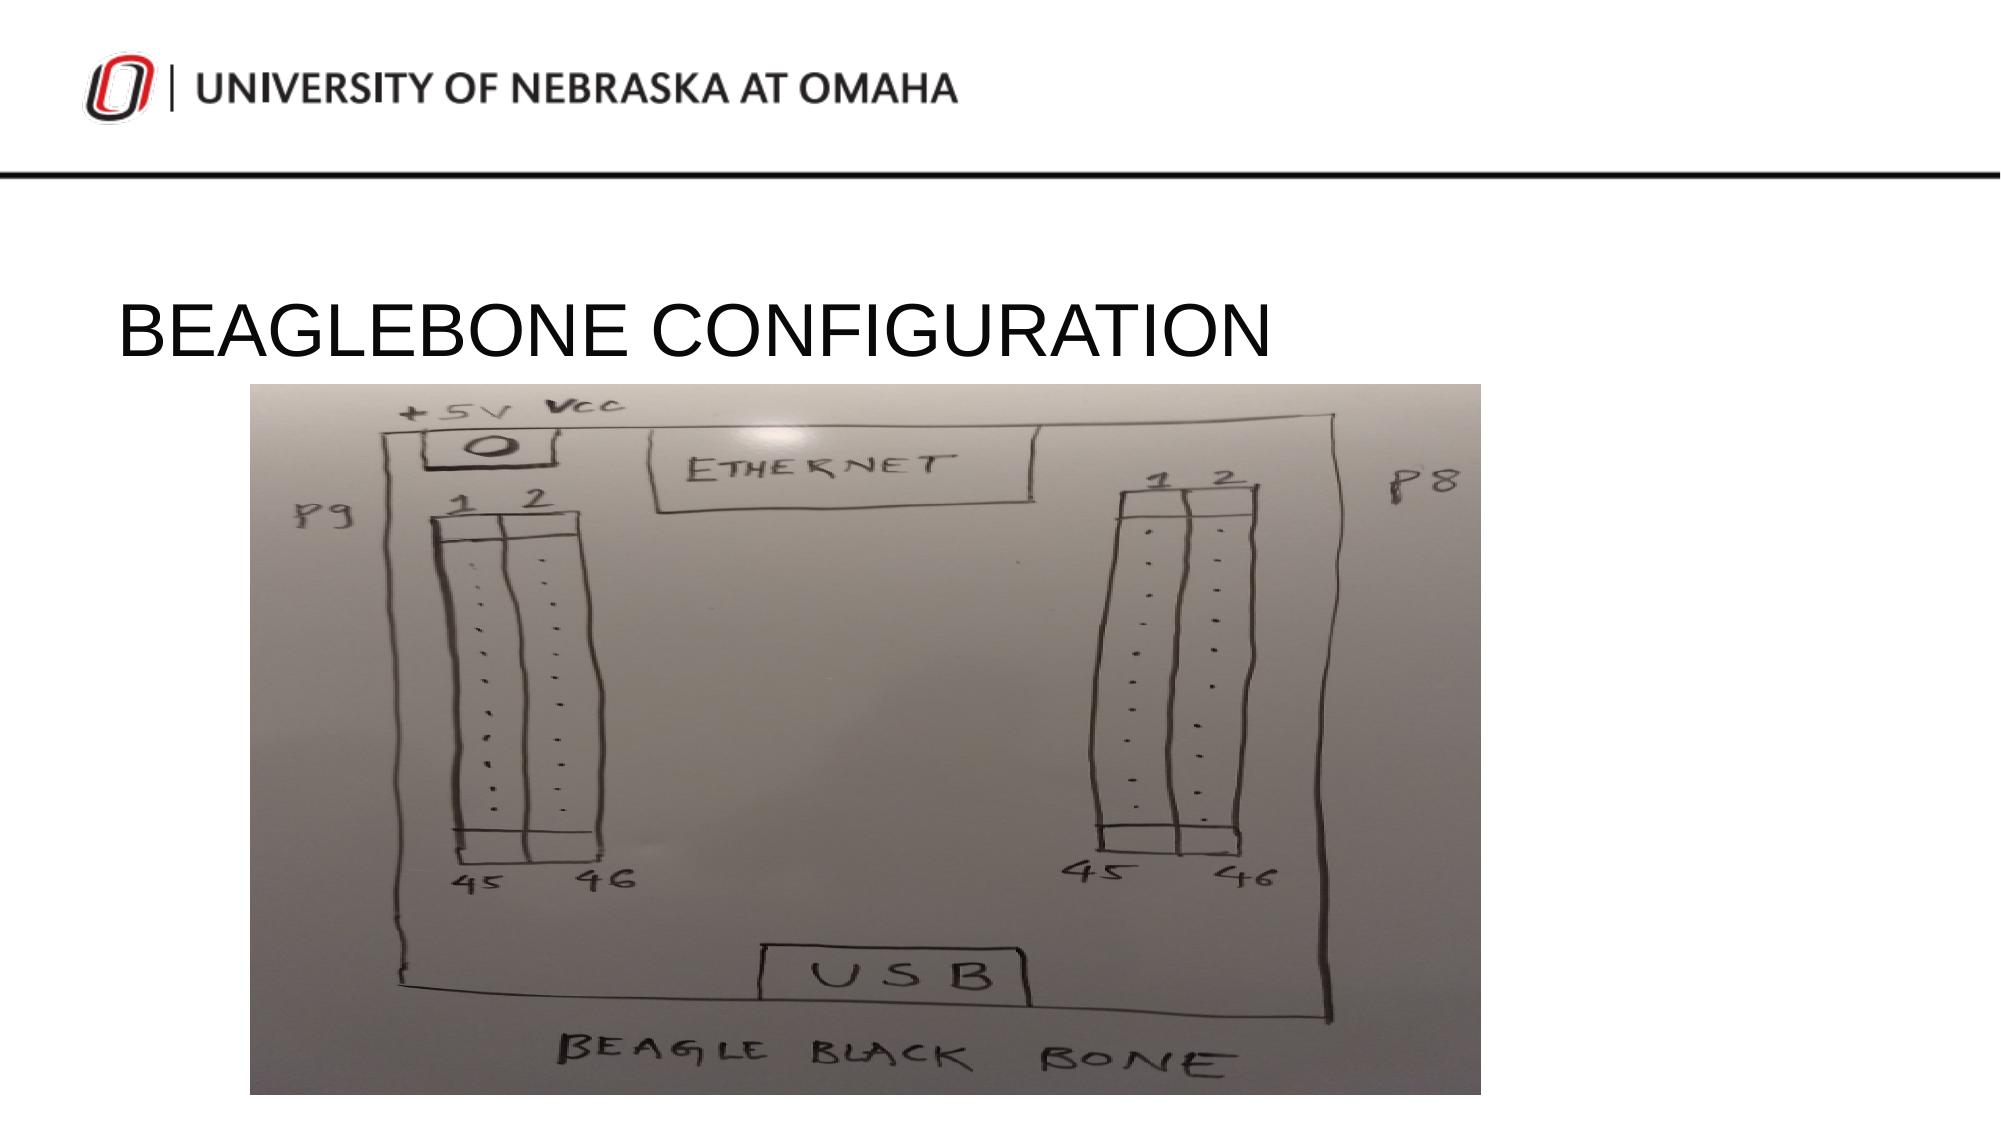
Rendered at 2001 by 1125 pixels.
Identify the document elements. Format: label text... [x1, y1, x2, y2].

picture [250, 384, 1481, 1095]
text_box BEAGLEBONE CONFIGURATION [103, 273, 1767, 879]
